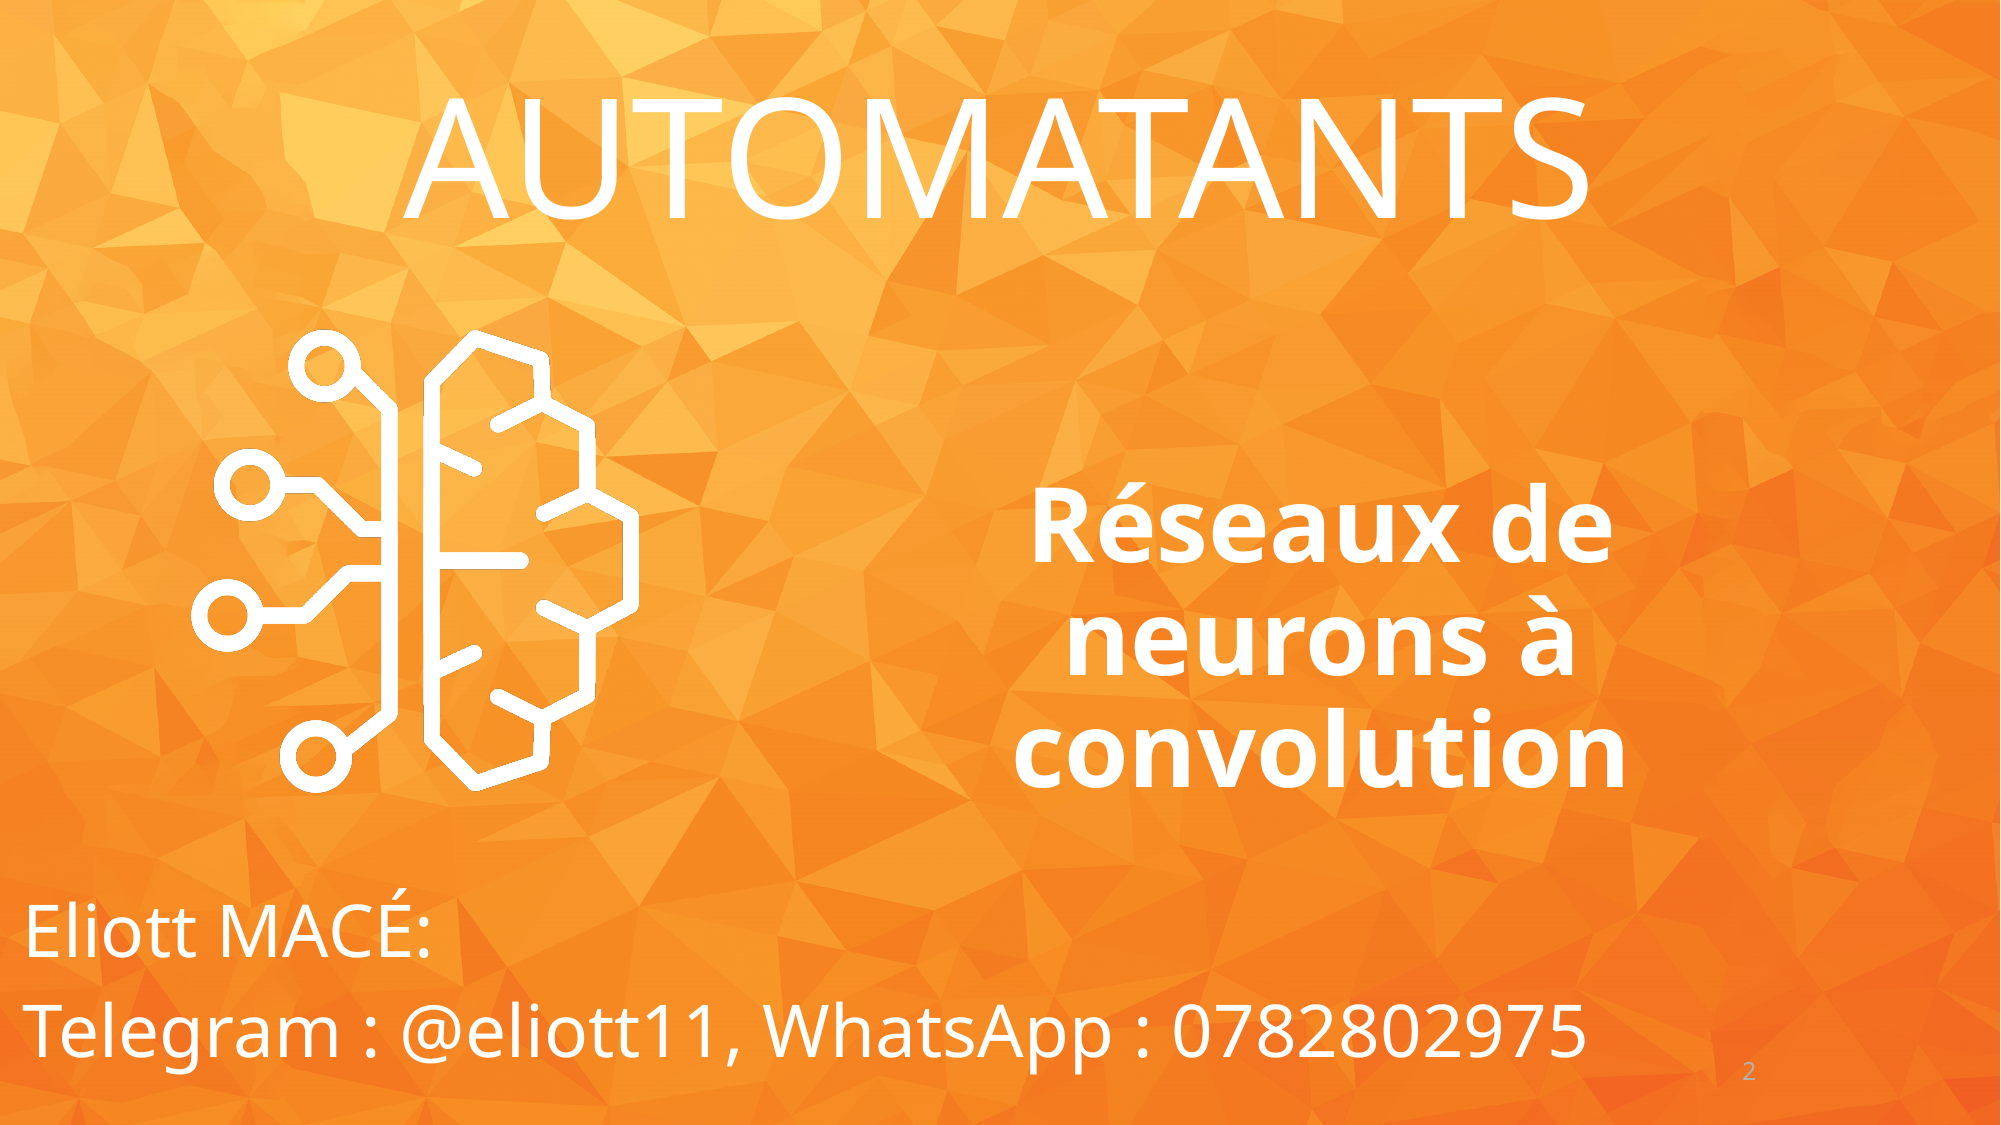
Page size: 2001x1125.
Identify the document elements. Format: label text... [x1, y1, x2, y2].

picture [0, 0, 2001, 1125]
text_box Réseaux de neurons à convolution [812, 465, 1830, 701]
text_box AUTOMATANTS [329, 44, 1671, 259]
slide_number 2 [1705, 1042, 1772, 1103]
text_box Eliott MACÉ: Telegram : @eliott11, WhatsApp : 0782802975 [7, 887, 1705, 1125]
